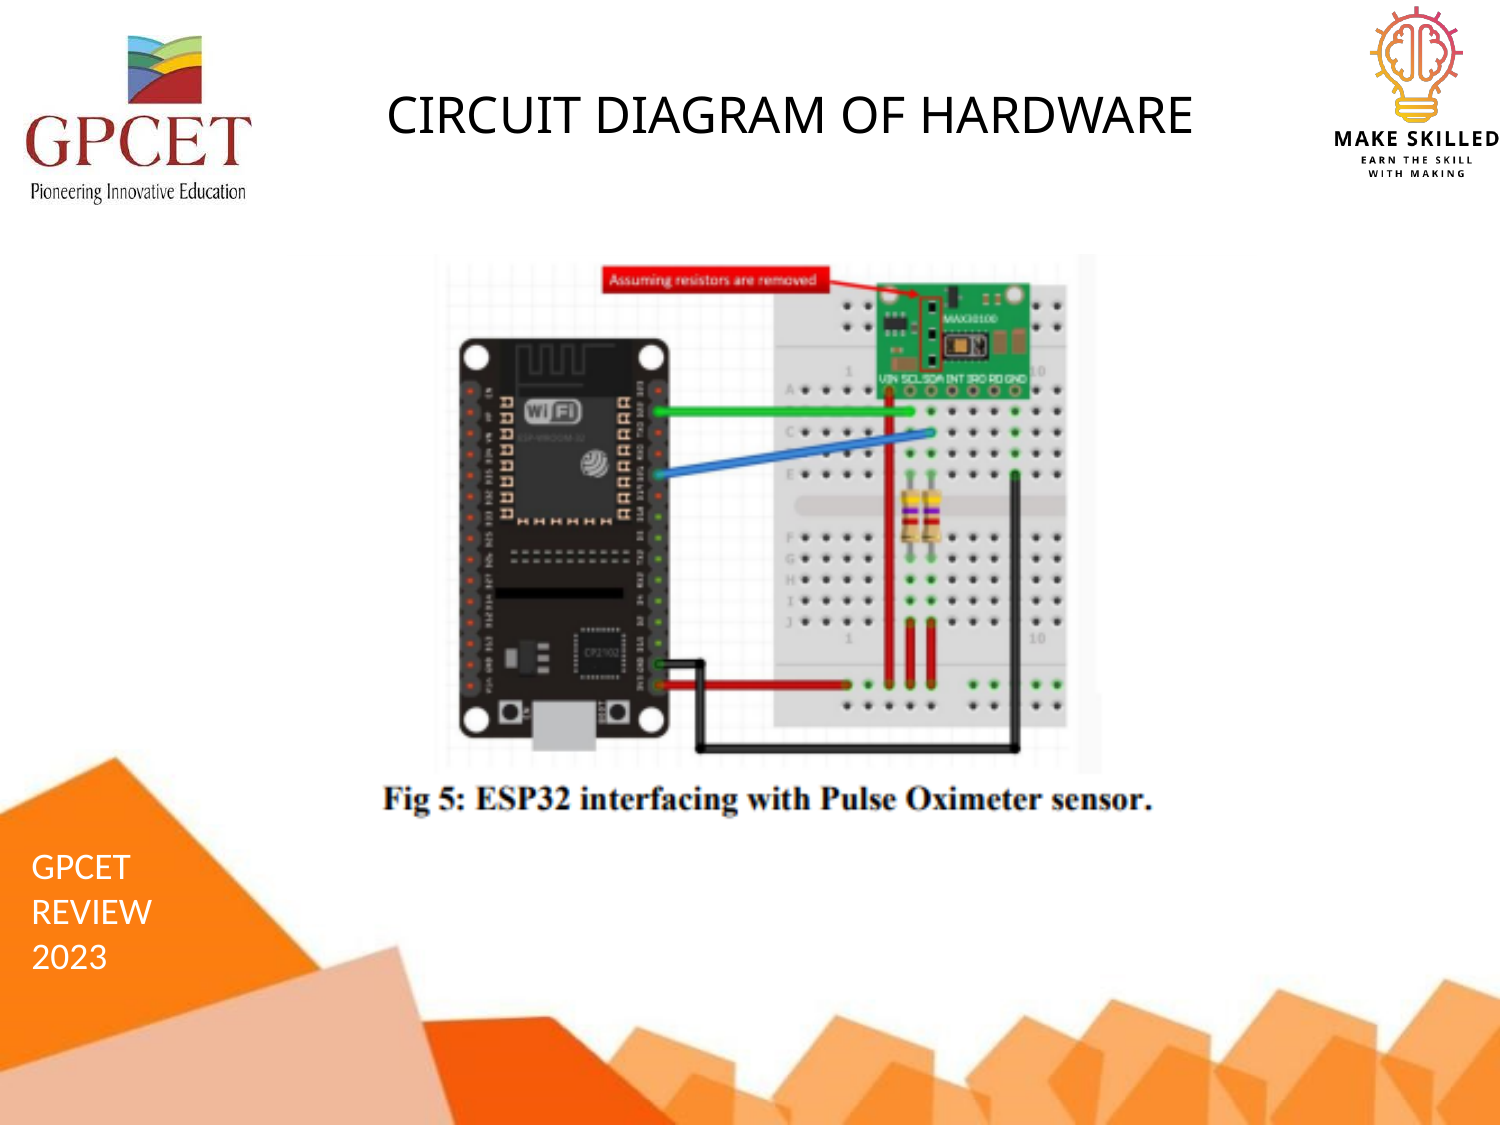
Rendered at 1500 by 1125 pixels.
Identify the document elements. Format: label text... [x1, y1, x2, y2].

picture [0, 0, 1500, 1125]
text_box GPCET REVIEW 2023 [23, 834, 210, 985]
title CIRCUIT DIAGRAM OF HARDWARE [249, 75, 1441, 213]
